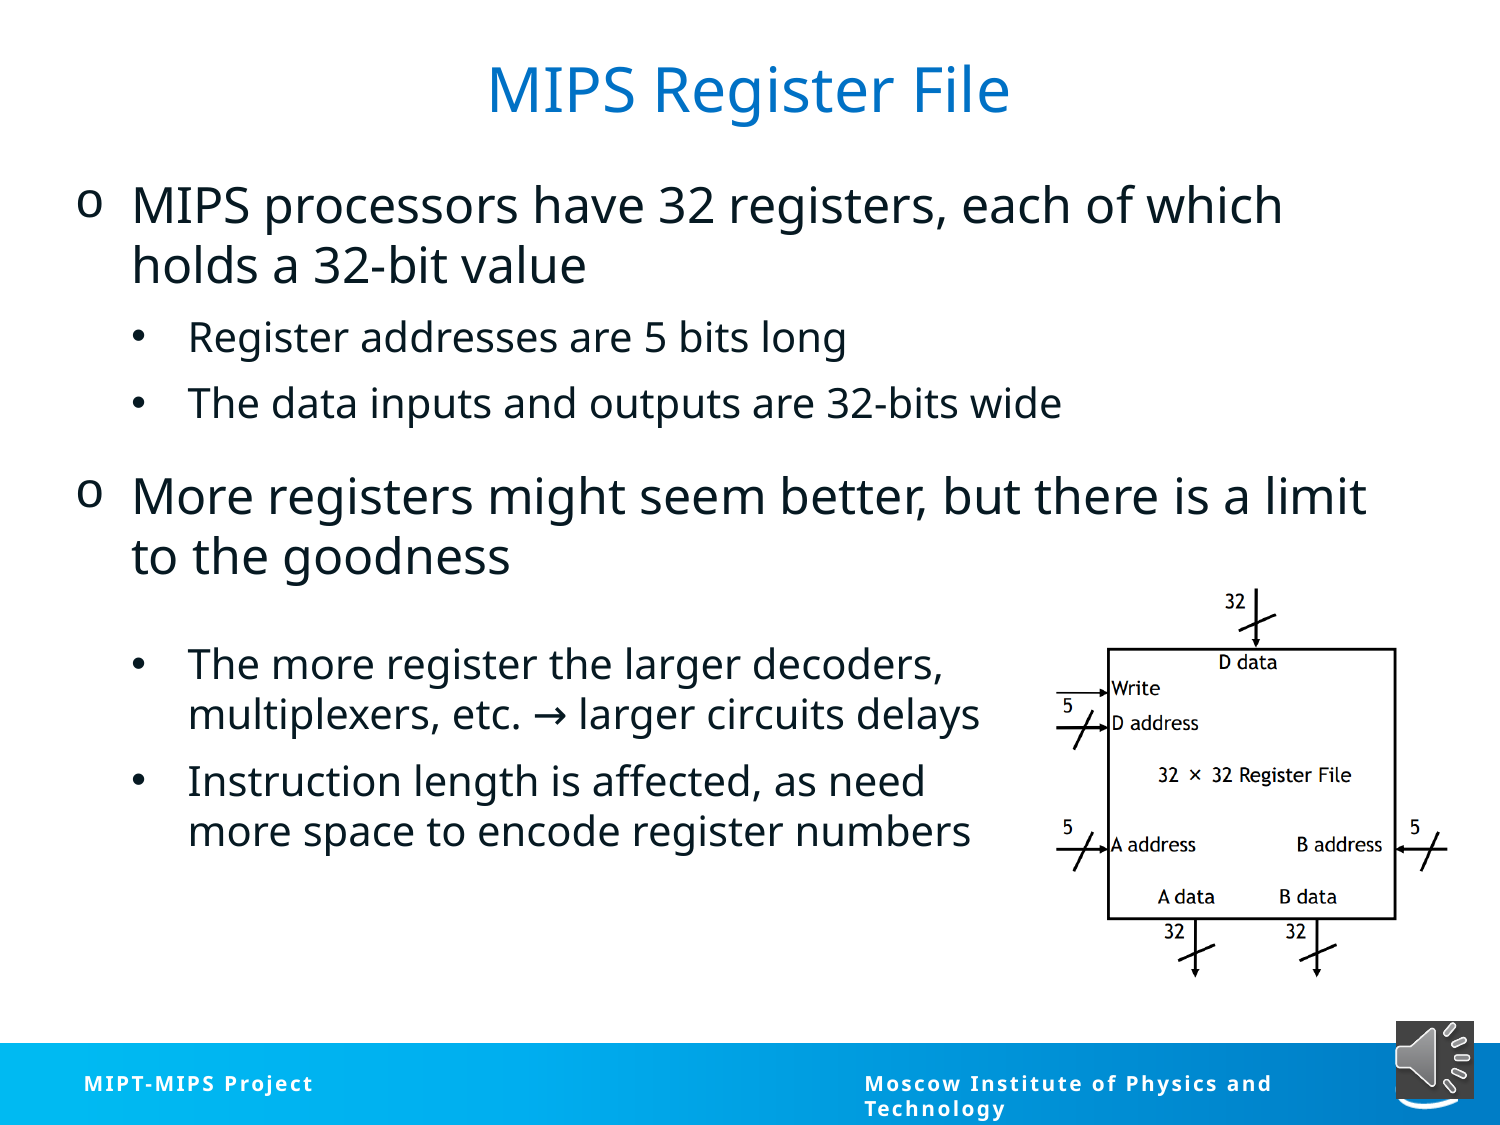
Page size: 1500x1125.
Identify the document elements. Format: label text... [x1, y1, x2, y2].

text_box The more register the larger decoders, multiplexers, etc. → larger circuits delays Instruction length is affected, as need more space to encode register numbers [60, 630, 1012, 862]
picture [1289, 1043, 1296, 1125]
picture [1245, 1083, 1252, 1125]
picture [1307, 1043, 1314, 1125]
picture [1017, 582, 1463, 1003]
title MIPS Register File [74, 24, 1425, 171]
picture [1245, 1043, 1252, 1081]
list MIPS processors have 32 registers, each of which holds a 32-bit value Register addresses are 5 bits long The data inputs and outputs are 32-bits wide More registers might seem better, but there is a limit to the goodness [74, 173, 1425, 630]
picture [1324, 1019, 1500, 1125]
